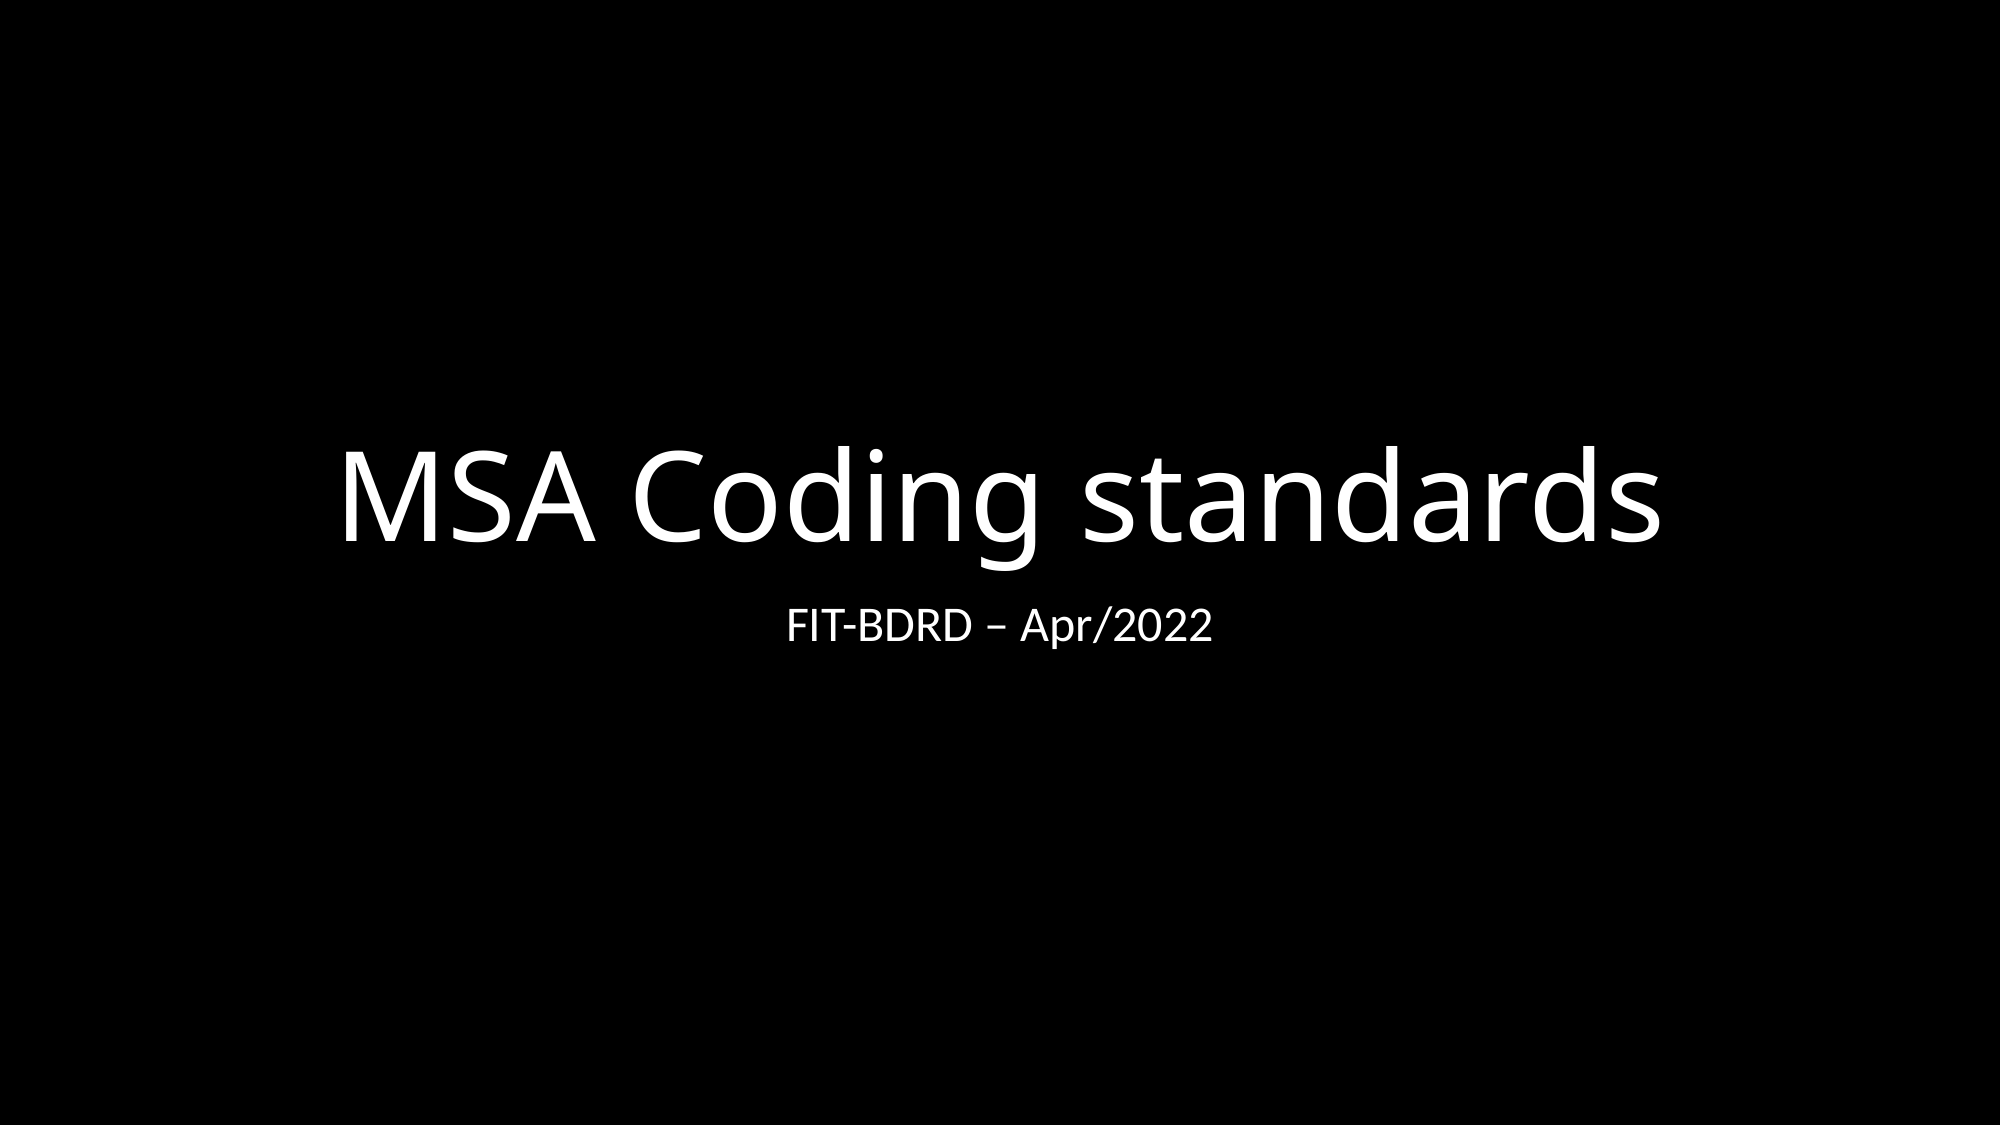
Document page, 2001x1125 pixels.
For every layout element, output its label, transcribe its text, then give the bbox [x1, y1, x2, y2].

title MSA Coding standards [249, 184, 1750, 576]
subtitle FIT-BDRD – Apr/2022 [249, 590, 1750, 863]
